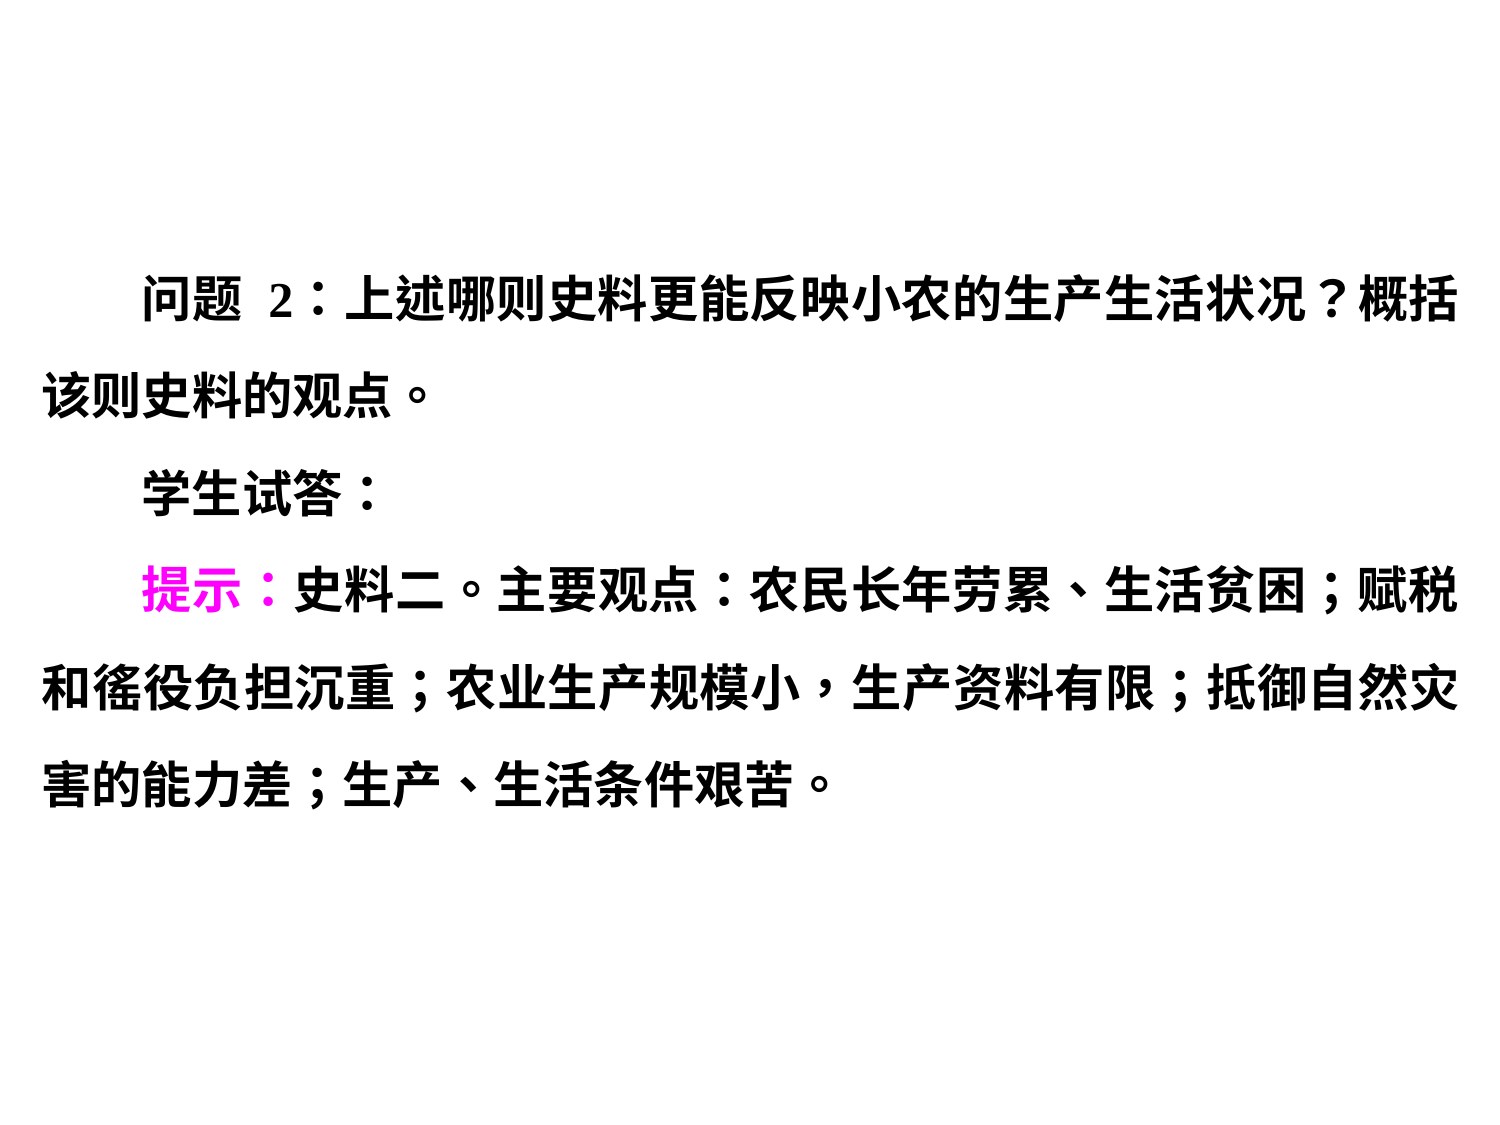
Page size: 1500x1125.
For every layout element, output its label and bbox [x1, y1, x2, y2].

text_box [41, 558, 1459, 850]
text_box [41, 267, 1459, 558]
